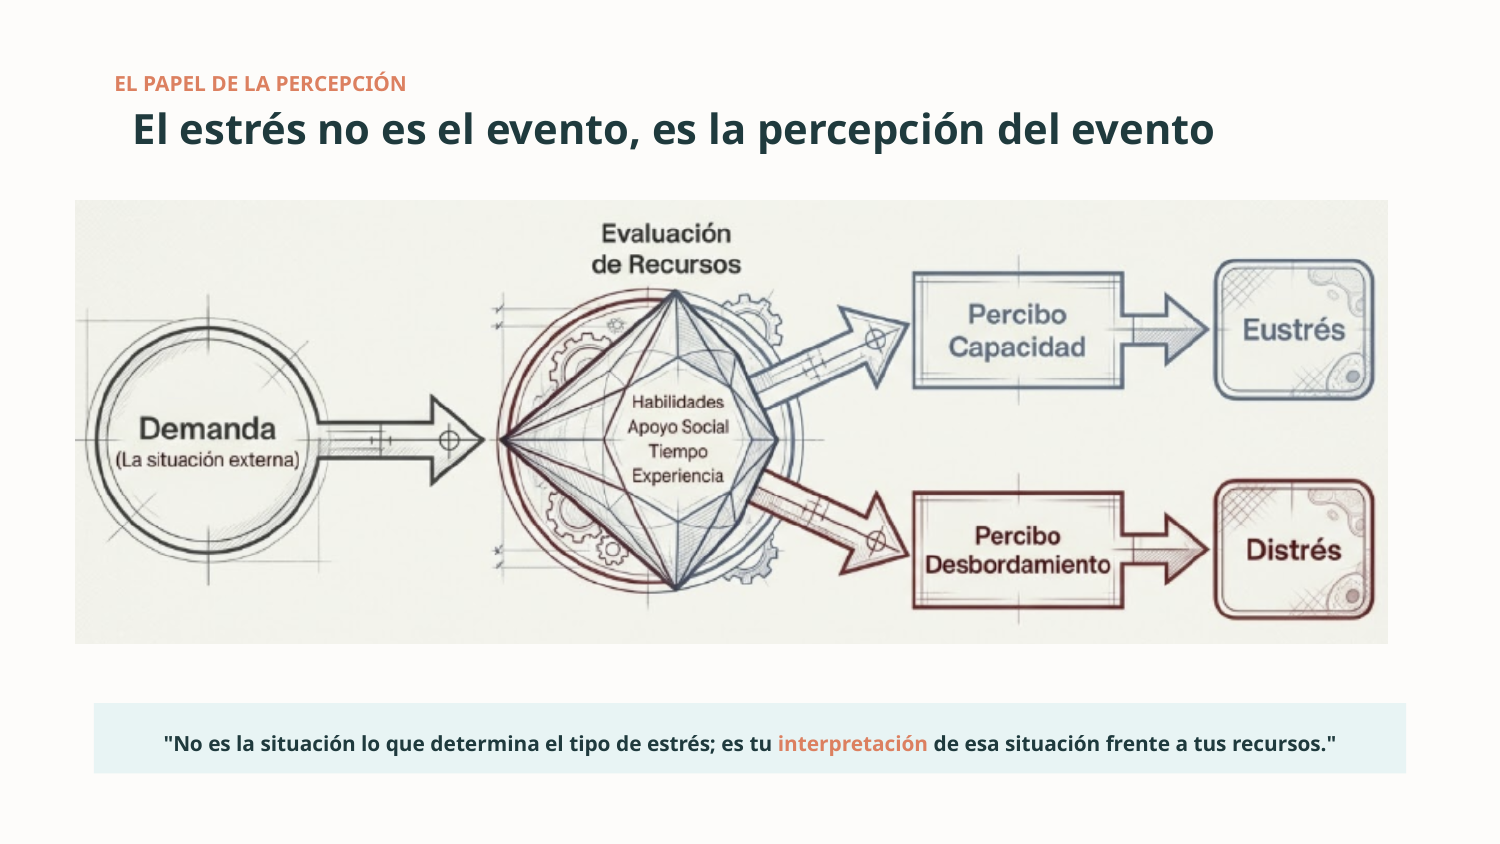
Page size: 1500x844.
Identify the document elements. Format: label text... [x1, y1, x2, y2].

text_box [93, 703, 1407, 774]
text_box "No es la situación lo que determina el tipo de estrés; es tu interpretación de esa situación frente a tus recursos." [163, 721, 1337, 756]
text_box El estrés no es el evento, es la percepción del evento [132, 103, 1216, 154]
picture [0, 0, 1500, 844]
text_box EL PAPEL DE LA PERCEPCIÓN [114, 70, 407, 96]
